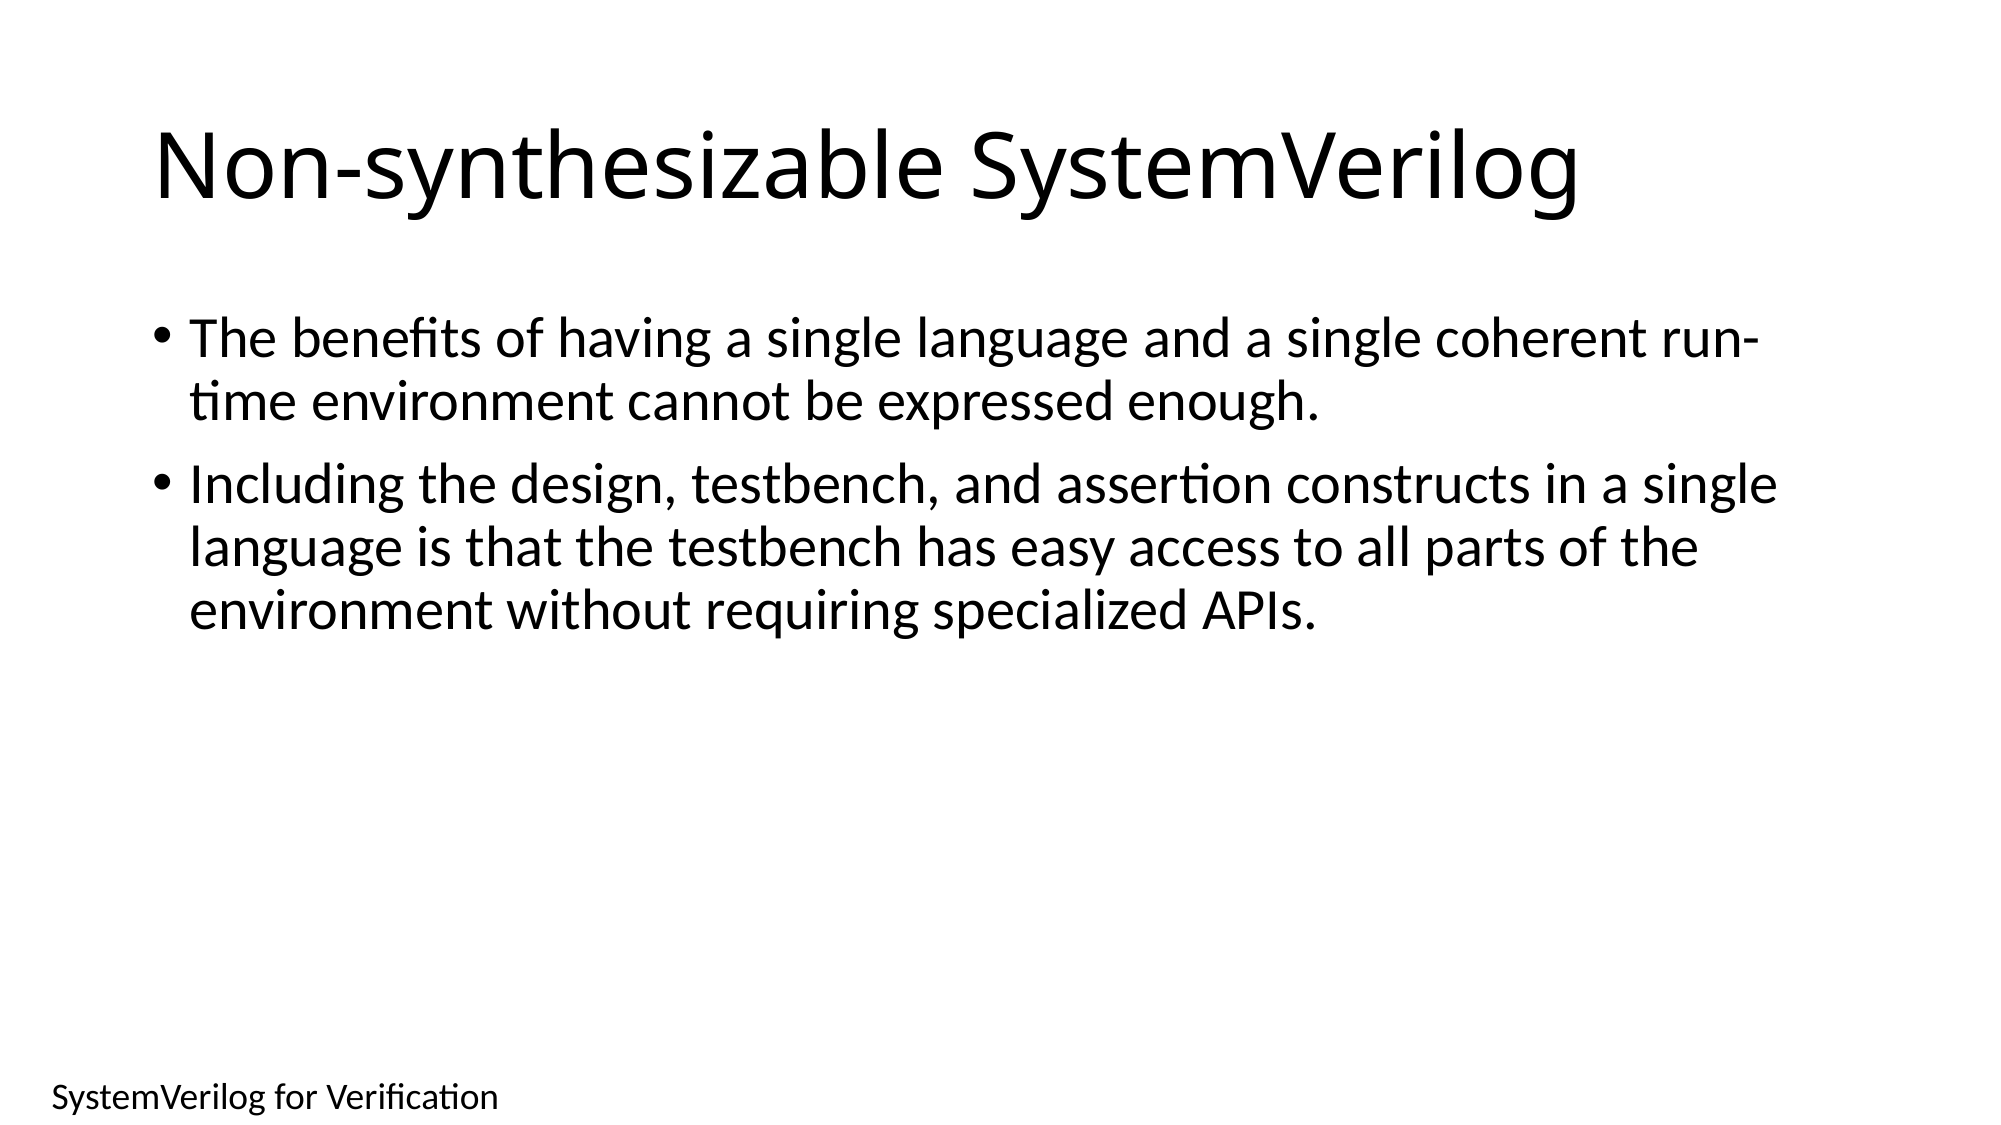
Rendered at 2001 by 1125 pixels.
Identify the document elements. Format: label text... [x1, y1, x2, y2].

title Non-synthesizable SystemVerilog [137, 59, 1863, 278]
text_box SystemVerilog for Verification [36, 1064, 1037, 1125]
list The benefits of having a single language and a single coherent run-time environment cannot be expressed enough. Including the design, testbench, and assertion constructs in a single language is that the testbench has easy access to all parts of the environment without requiring specialized APIs. [137, 299, 1863, 1014]
